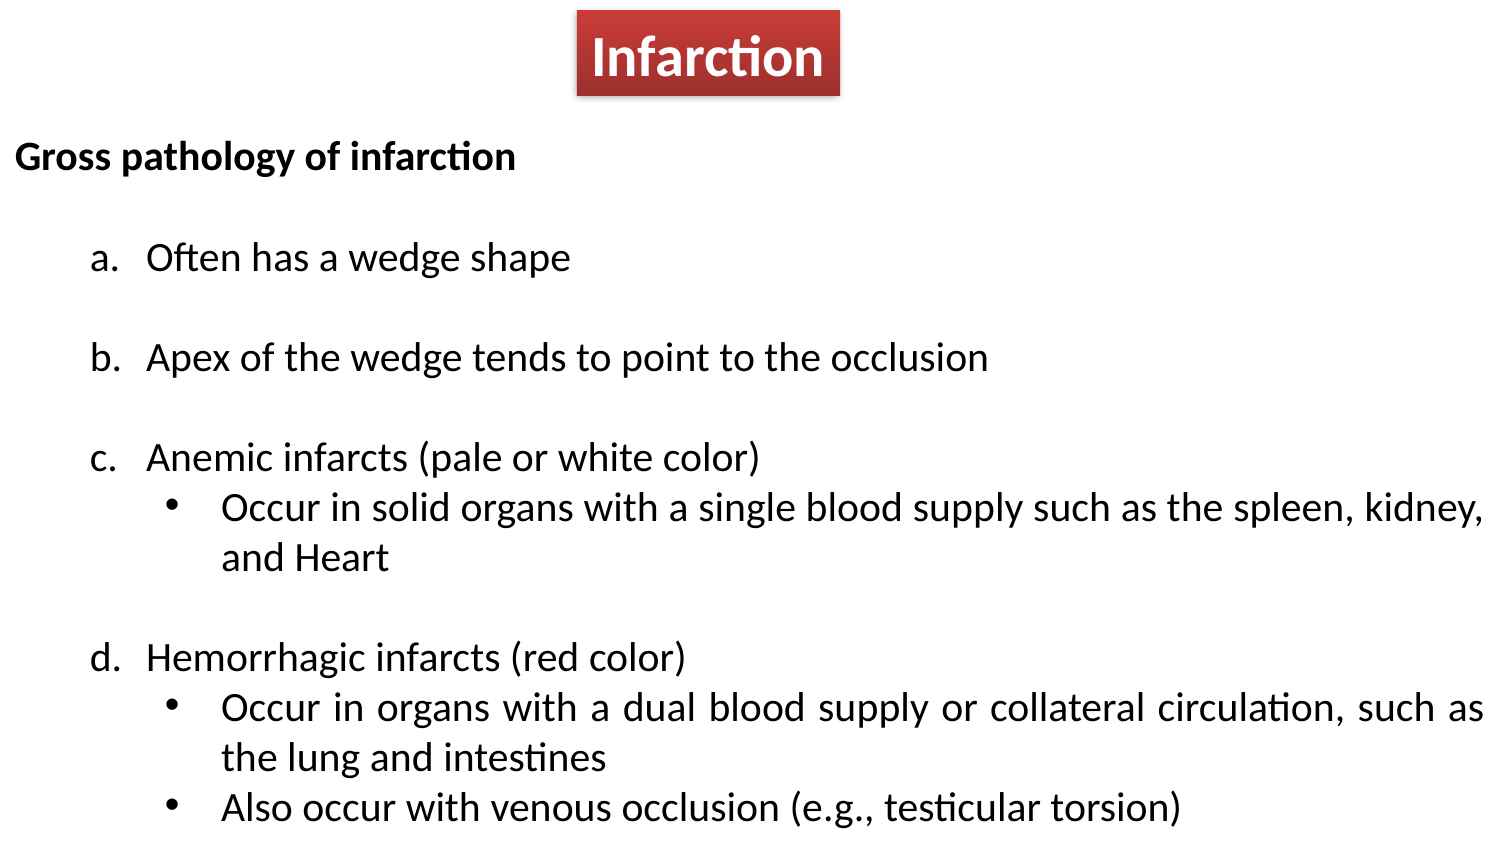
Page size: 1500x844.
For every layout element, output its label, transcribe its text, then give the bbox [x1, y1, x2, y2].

text_box Infarction [576, 10, 841, 96]
text_box Gross pathology of infarction Often has a wedge shape Apex of the wedge tends to point to the occlusion Anemic infarcts (pale or white color) Occur in solid organs with a single blood supply such as the spleen, kidney, and Heart Hemorrhagic infarcts (red color) Occur in organs with a dual blood supply or collateral circulation, such as the lung and intestines Also occur with venous occlusion (e.g., testicular torsion) [0, 121, 1500, 837]
